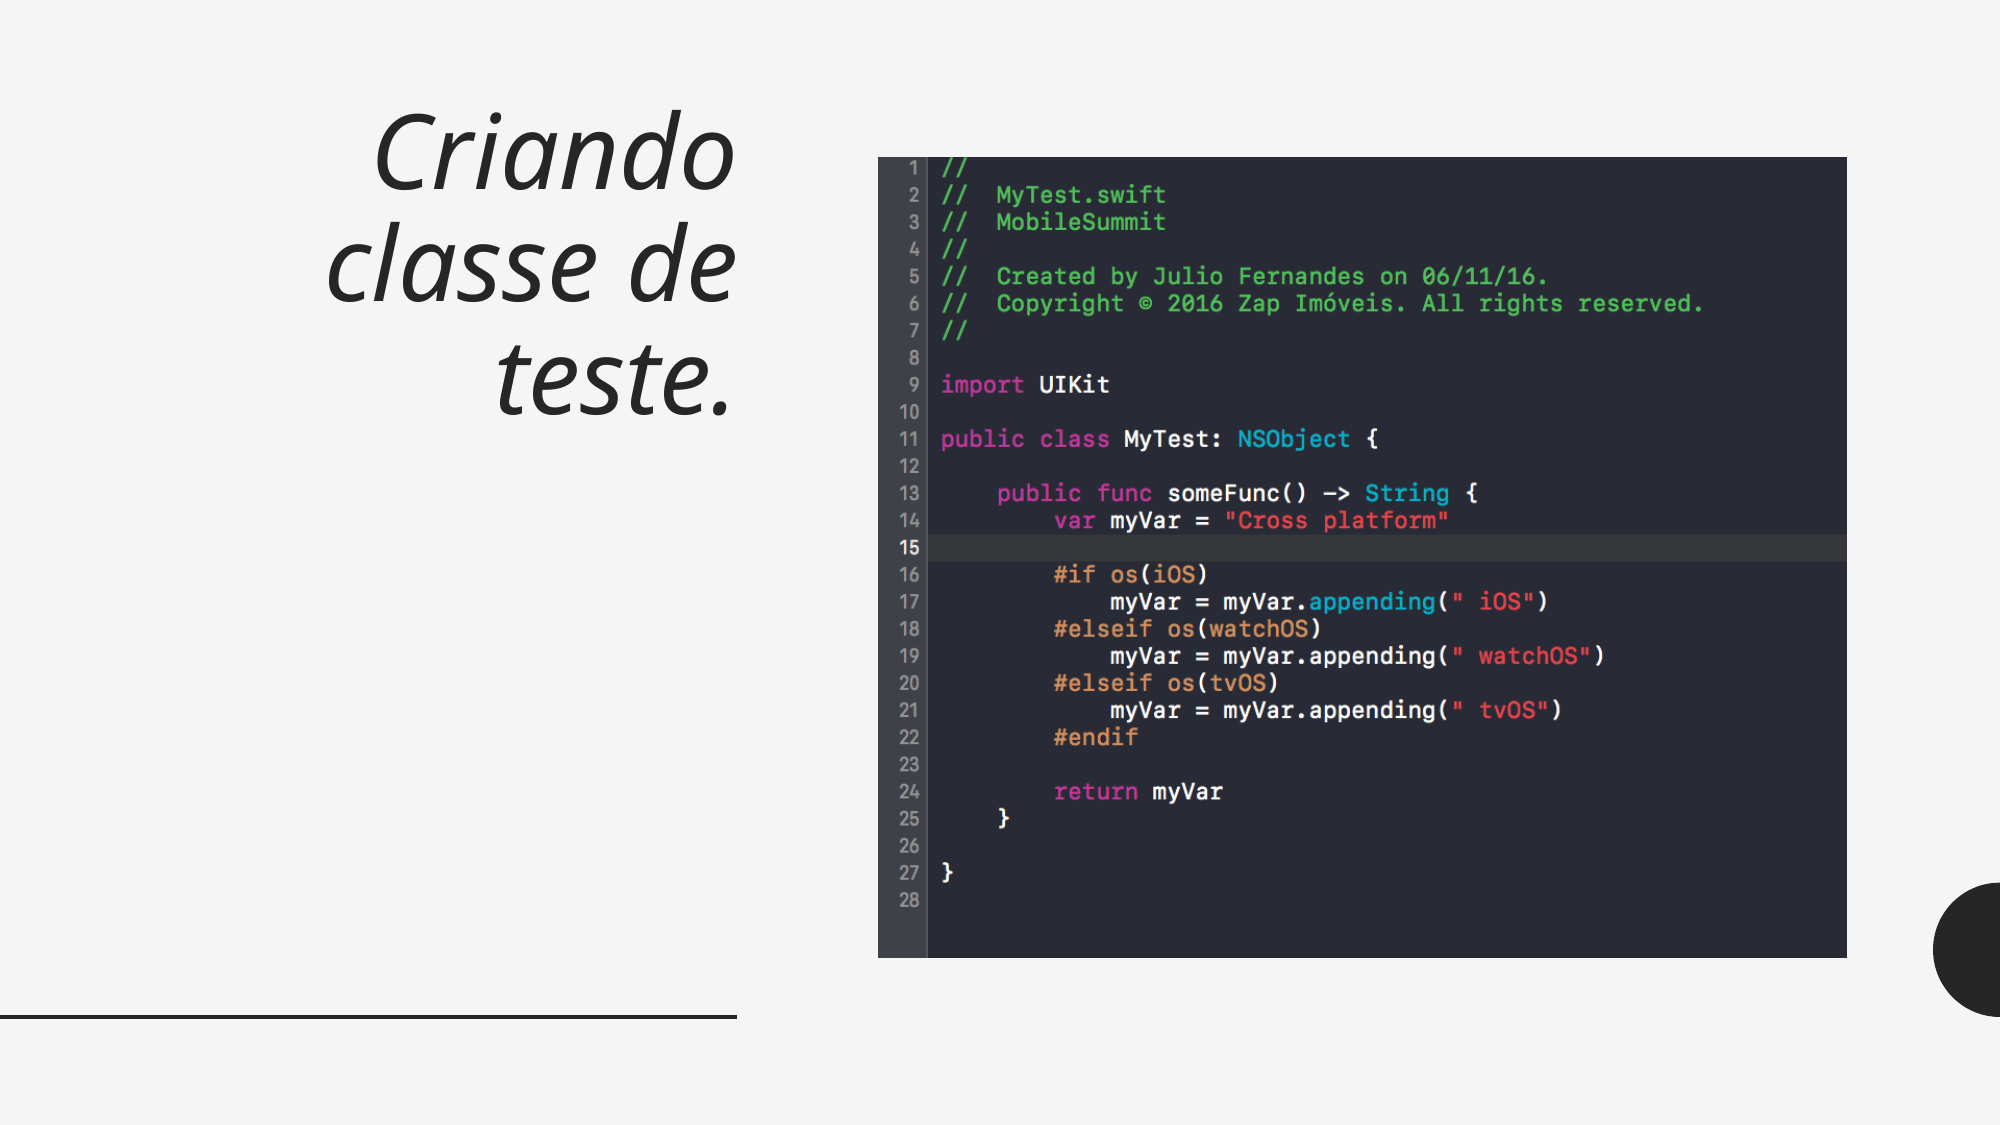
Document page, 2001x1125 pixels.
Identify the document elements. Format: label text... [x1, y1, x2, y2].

title Criando classe de teste. [125, 91, 754, 905]
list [878, 157, 1847, 958]
